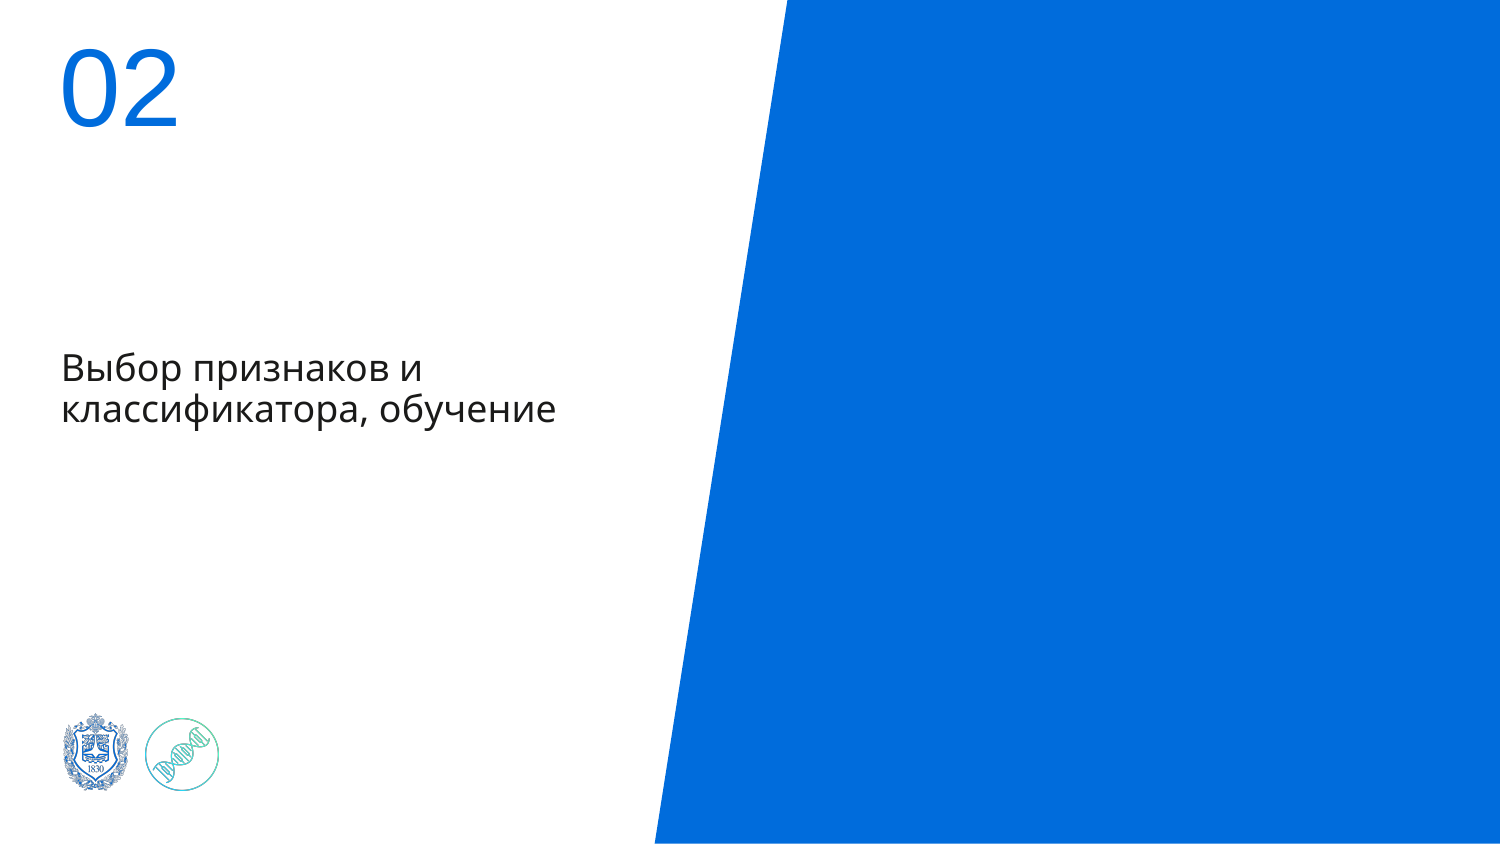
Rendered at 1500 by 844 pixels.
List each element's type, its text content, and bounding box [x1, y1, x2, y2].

text_box 02 [48, 25, 289, 157]
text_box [50, 707, 219, 798]
text_box [654, 0, 1500, 844]
text_box Выбор признаков и классификатора, обучение [49, 343, 618, 436]
